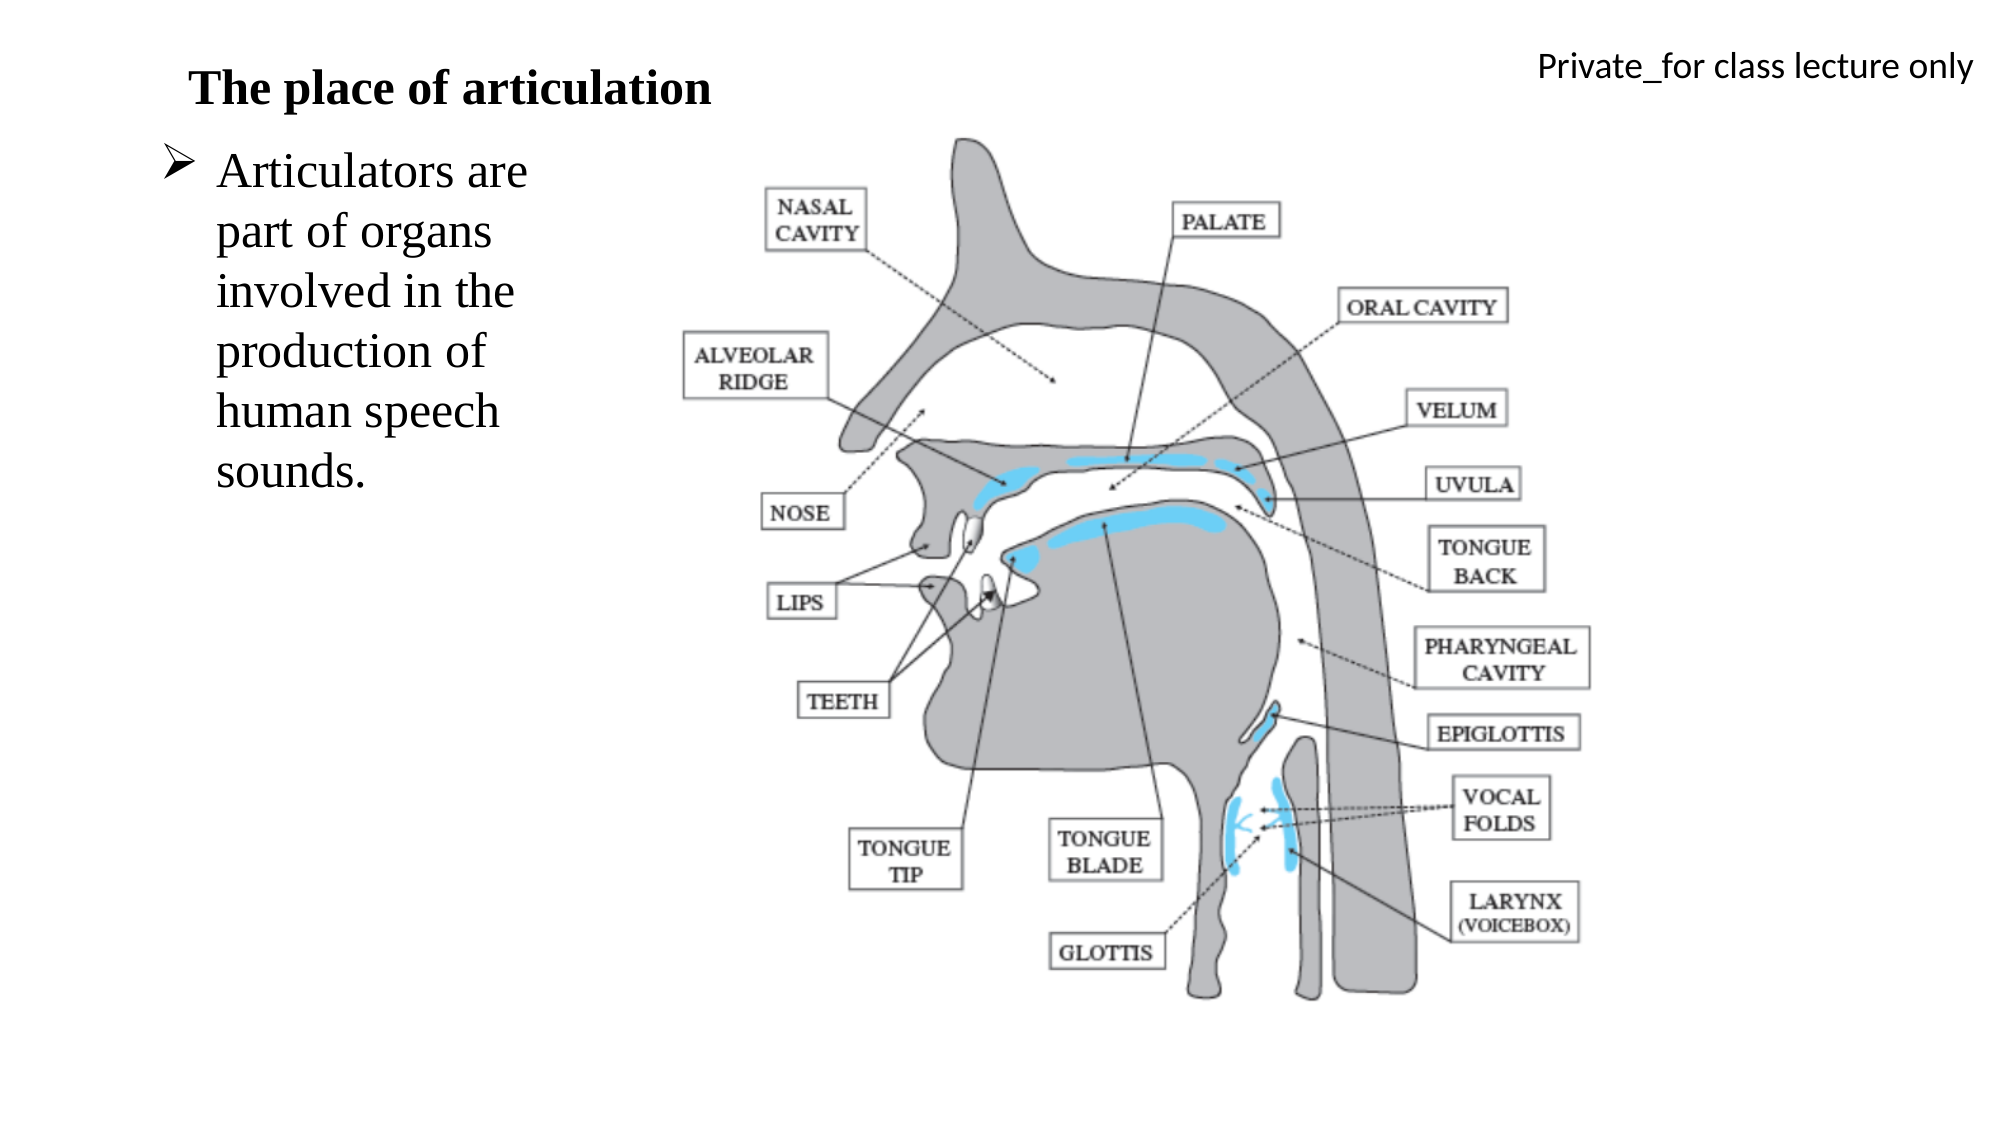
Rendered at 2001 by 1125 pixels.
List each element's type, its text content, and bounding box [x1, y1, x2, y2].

text_box Articulators are part of organs involved in the production of human speech sounds. [144, 130, 549, 506]
text_box The place of articulation [173, 47, 1087, 123]
picture [669, 123, 1613, 1007]
